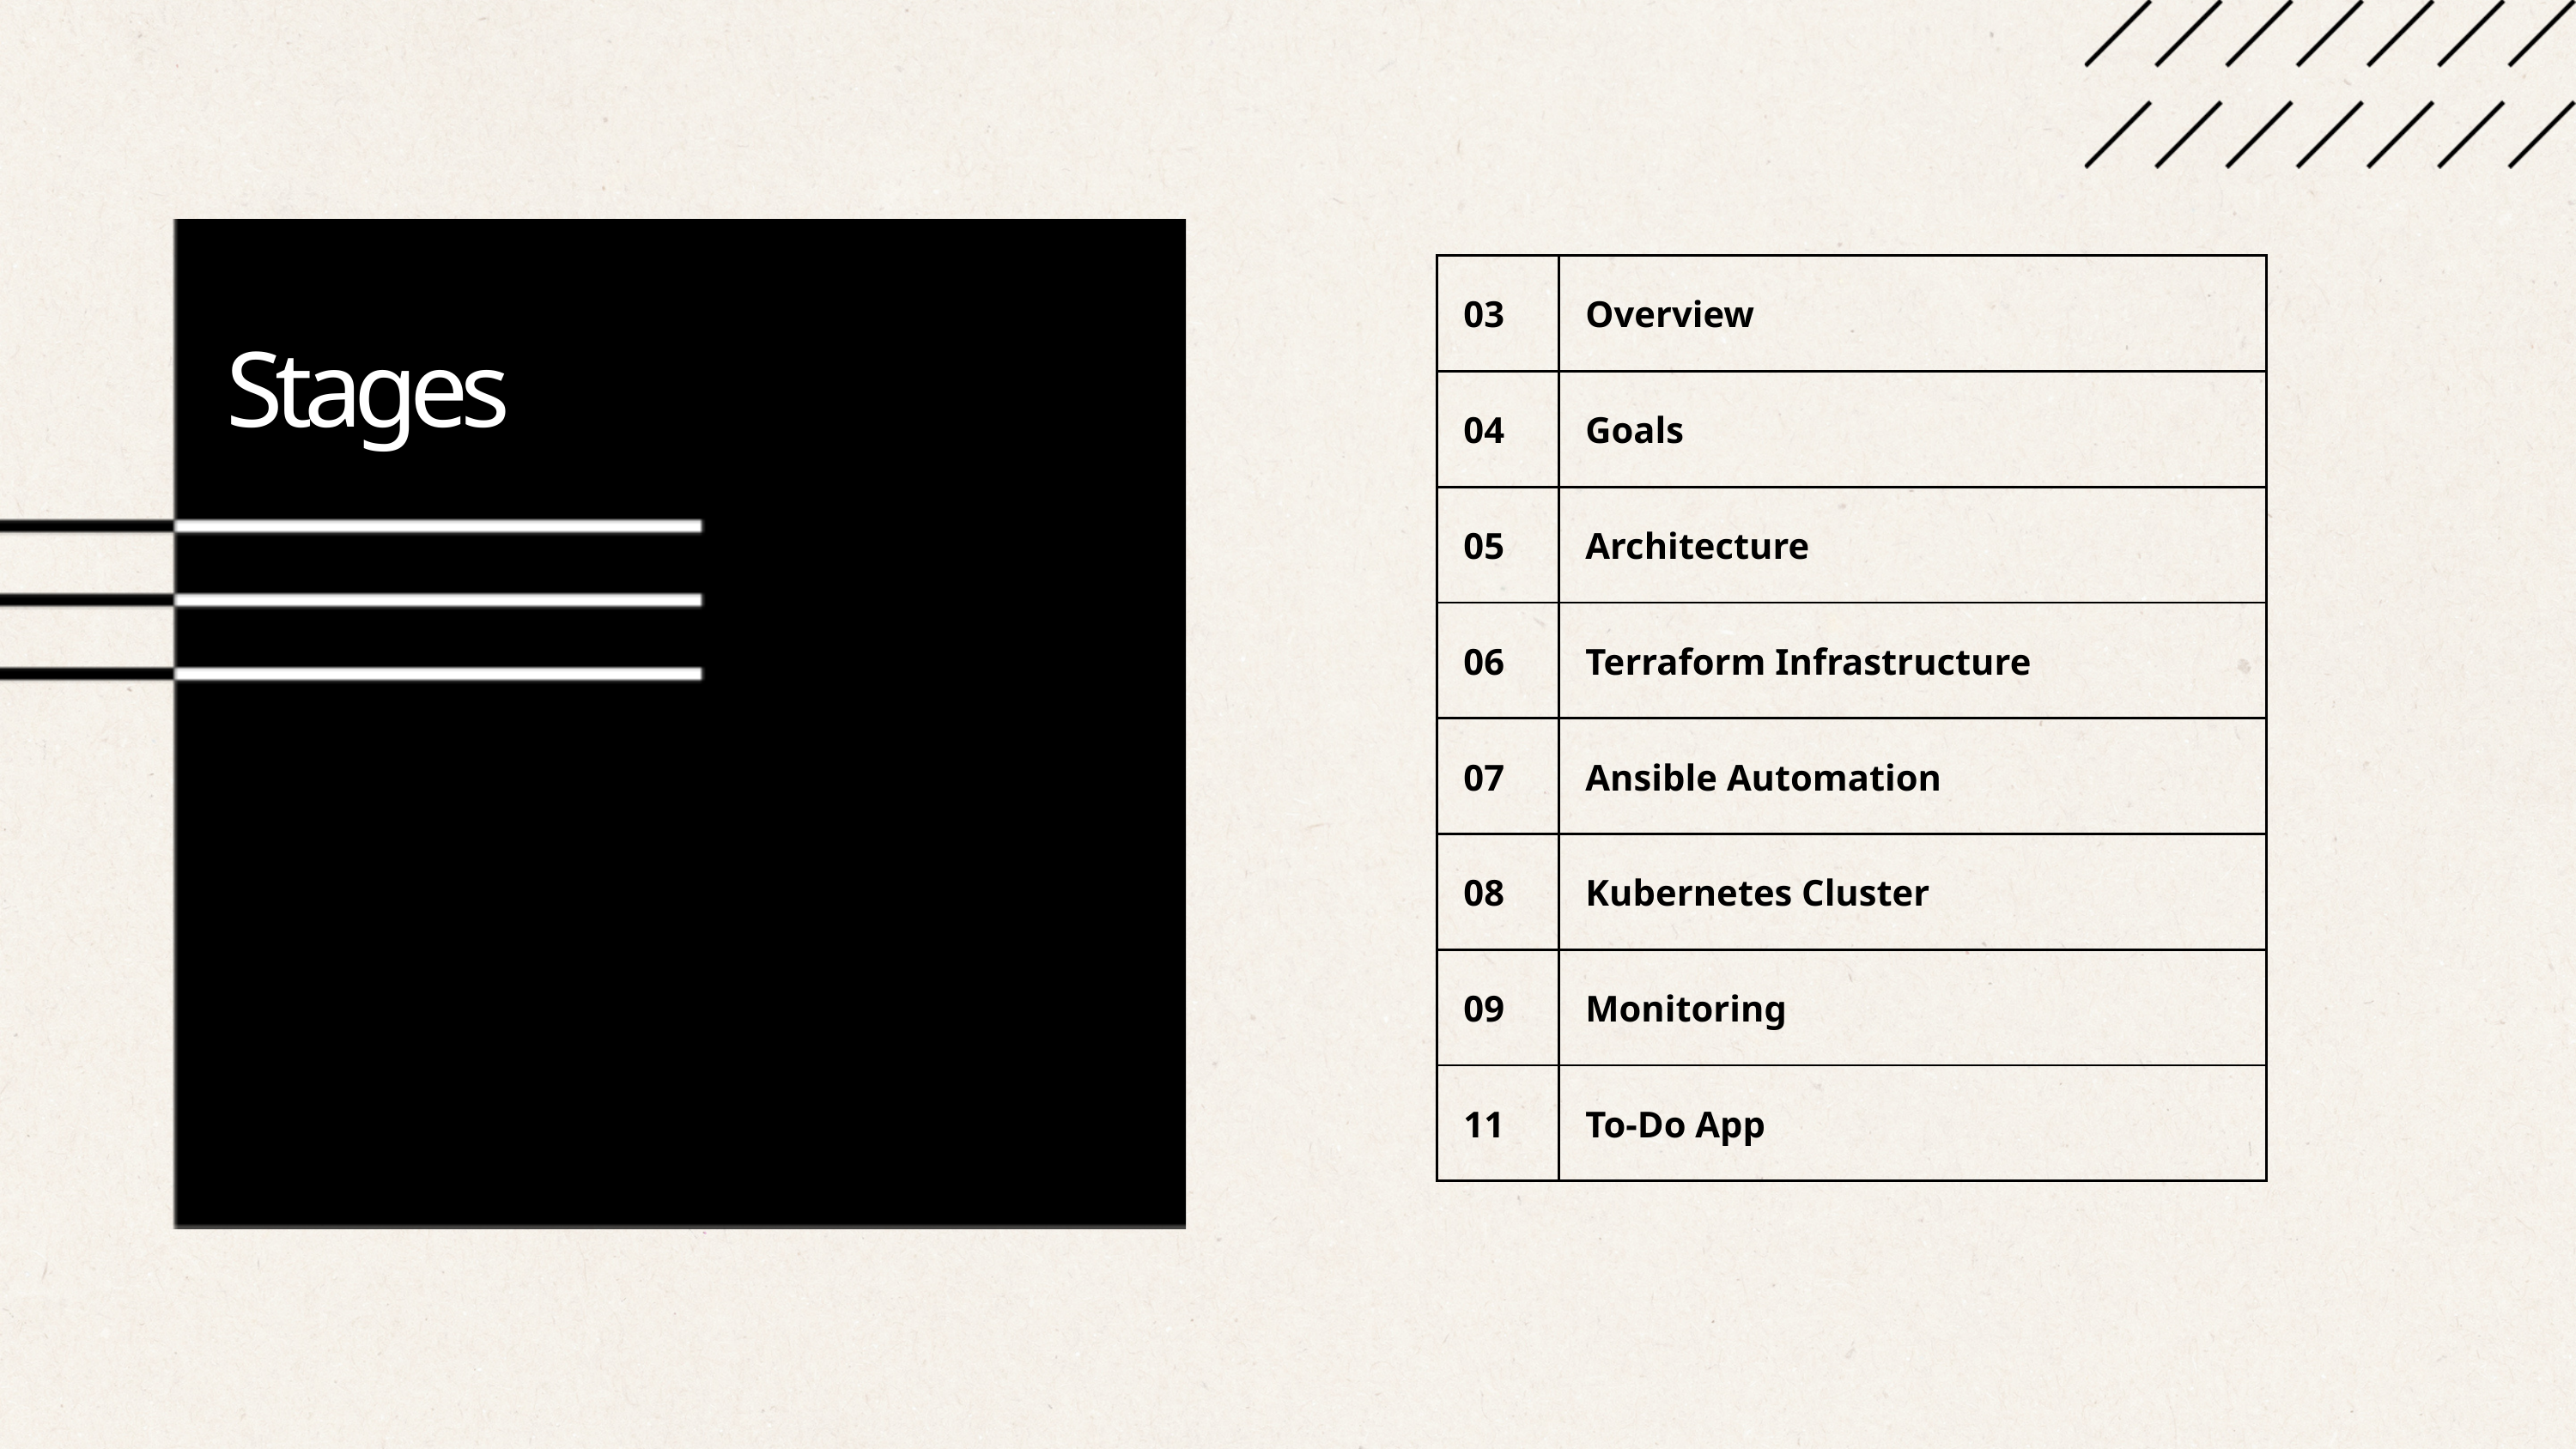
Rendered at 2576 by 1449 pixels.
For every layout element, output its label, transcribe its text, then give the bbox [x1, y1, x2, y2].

table_cell To-Do App [1560, 1066, 2265, 1179]
table_header Overview [1560, 257, 2265, 370]
text_box [2084, 0, 2576, 169]
table_cell Goals [1560, 373, 2265, 486]
text_box [0, 219, 1187, 1229]
table_cell 04 [1438, 373, 1558, 486]
table_header 03 [1438, 257, 1558, 370]
table_cell 05 [1438, 488, 1558, 602]
text_box Stages [226, 343, 1146, 448]
table_cell Architecture [1560, 488, 2265, 602]
text_box [0, 0, 2576, 1449]
table_cell Terraform Infrastructure [1560, 603, 2265, 717]
table_cell 09 [1438, 951, 1558, 1064]
table_cell Monitoring [1560, 951, 2265, 1064]
table_cell 06 [1438, 603, 1558, 717]
table_cell Kubernetes Cluster [1560, 835, 2265, 949]
table_cell 11 [1438, 1066, 1558, 1179]
table_cell 07 [1438, 719, 1558, 833]
table_cell Ansible Automation [1560, 719, 2265, 833]
table_cell 08 [1438, 835, 1558, 949]
